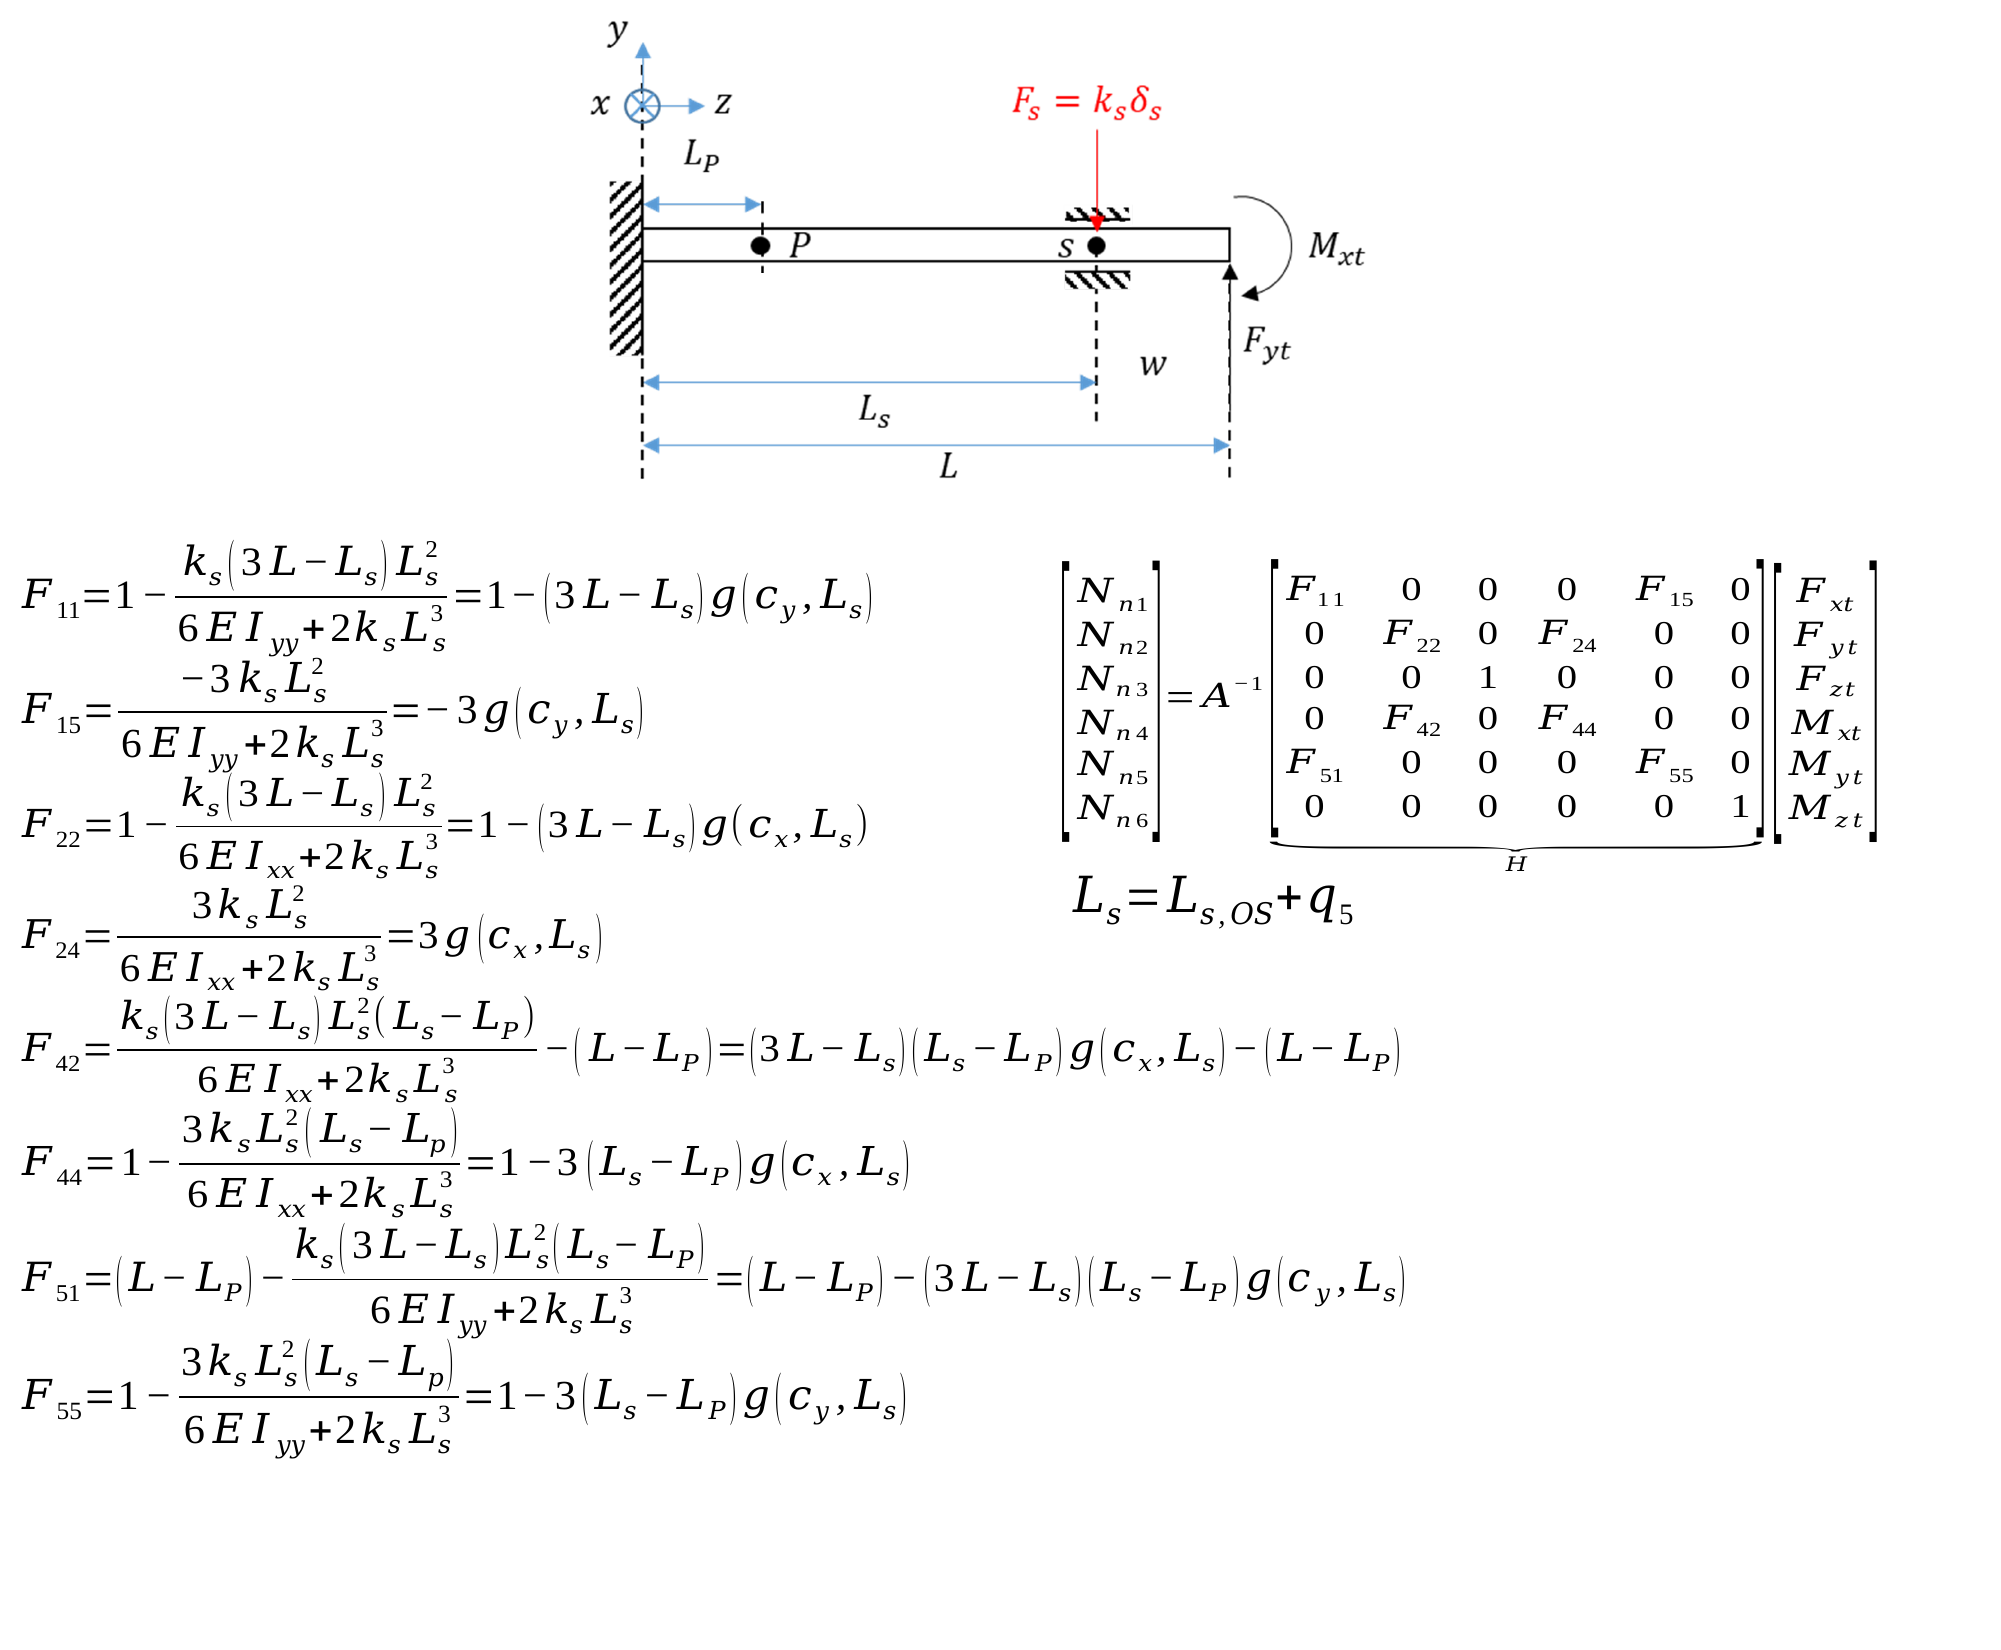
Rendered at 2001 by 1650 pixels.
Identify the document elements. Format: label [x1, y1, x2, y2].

picture [565, 0, 1374, 498]
